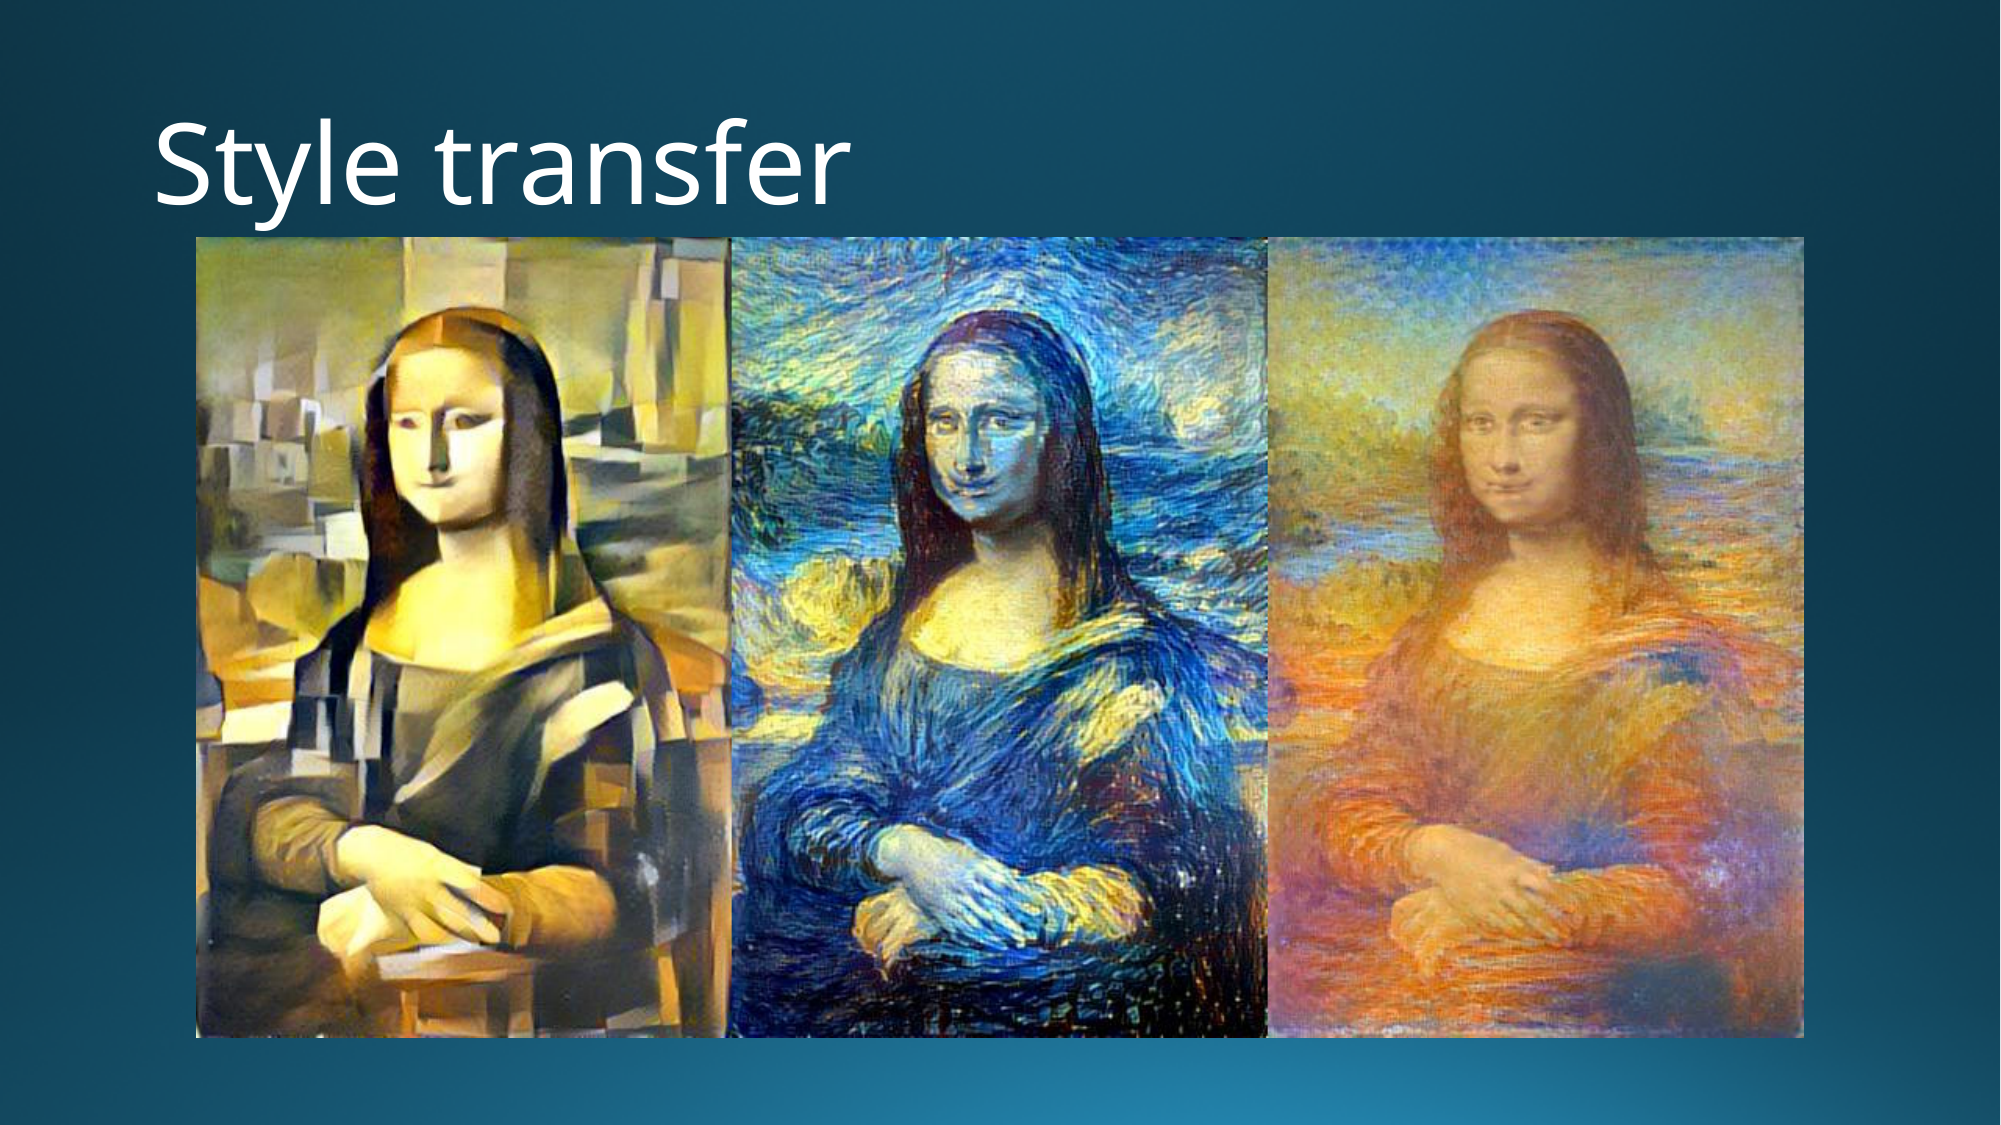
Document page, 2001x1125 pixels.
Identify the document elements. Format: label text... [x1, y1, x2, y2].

title Style transfer [137, 59, 1863, 278]
picture [0, 0, 2001, 1125]
